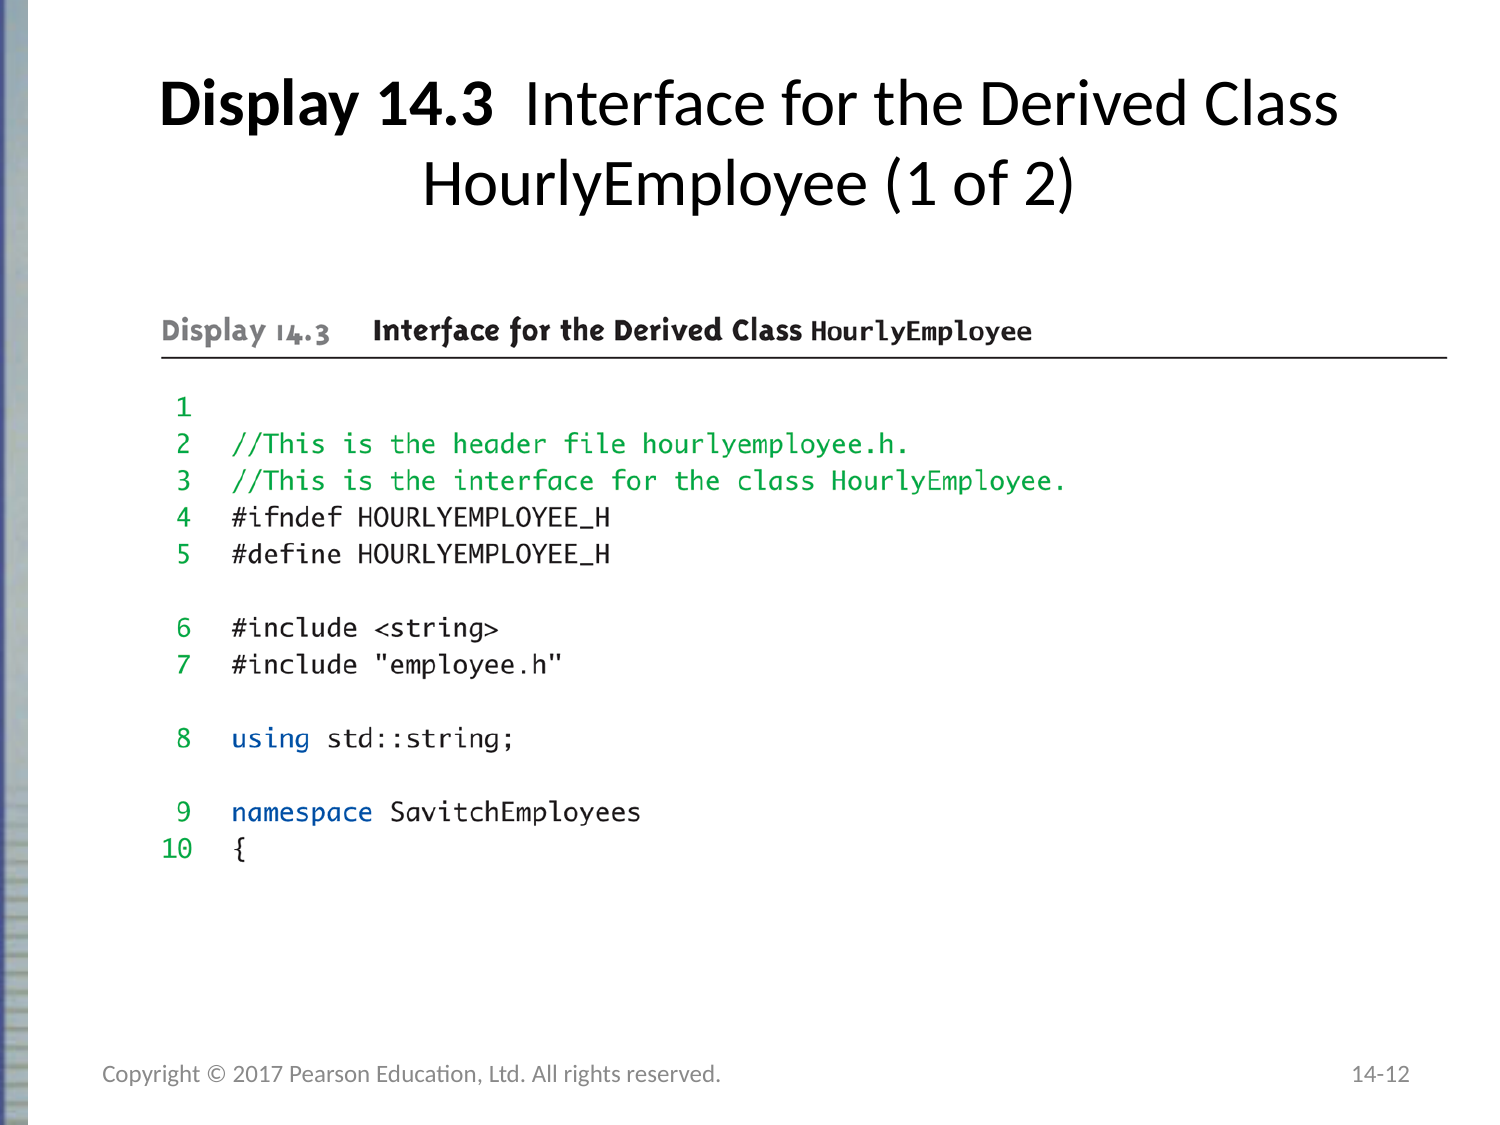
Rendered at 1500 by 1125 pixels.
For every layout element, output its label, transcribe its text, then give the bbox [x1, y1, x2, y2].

title Display 14.3 Interface for the Derived Class HourlyEmployee (1 of 2) [75, 45, 1425, 233]
picture [128, 302, 1479, 876]
slide_number 14-12 [1074, 1042, 1425, 1103]
picture [0, 0, 28, 1125]
footer Copyright © 2017 Pearson Education, Ltd. All rights reserved. [75, 1042, 750, 1103]
